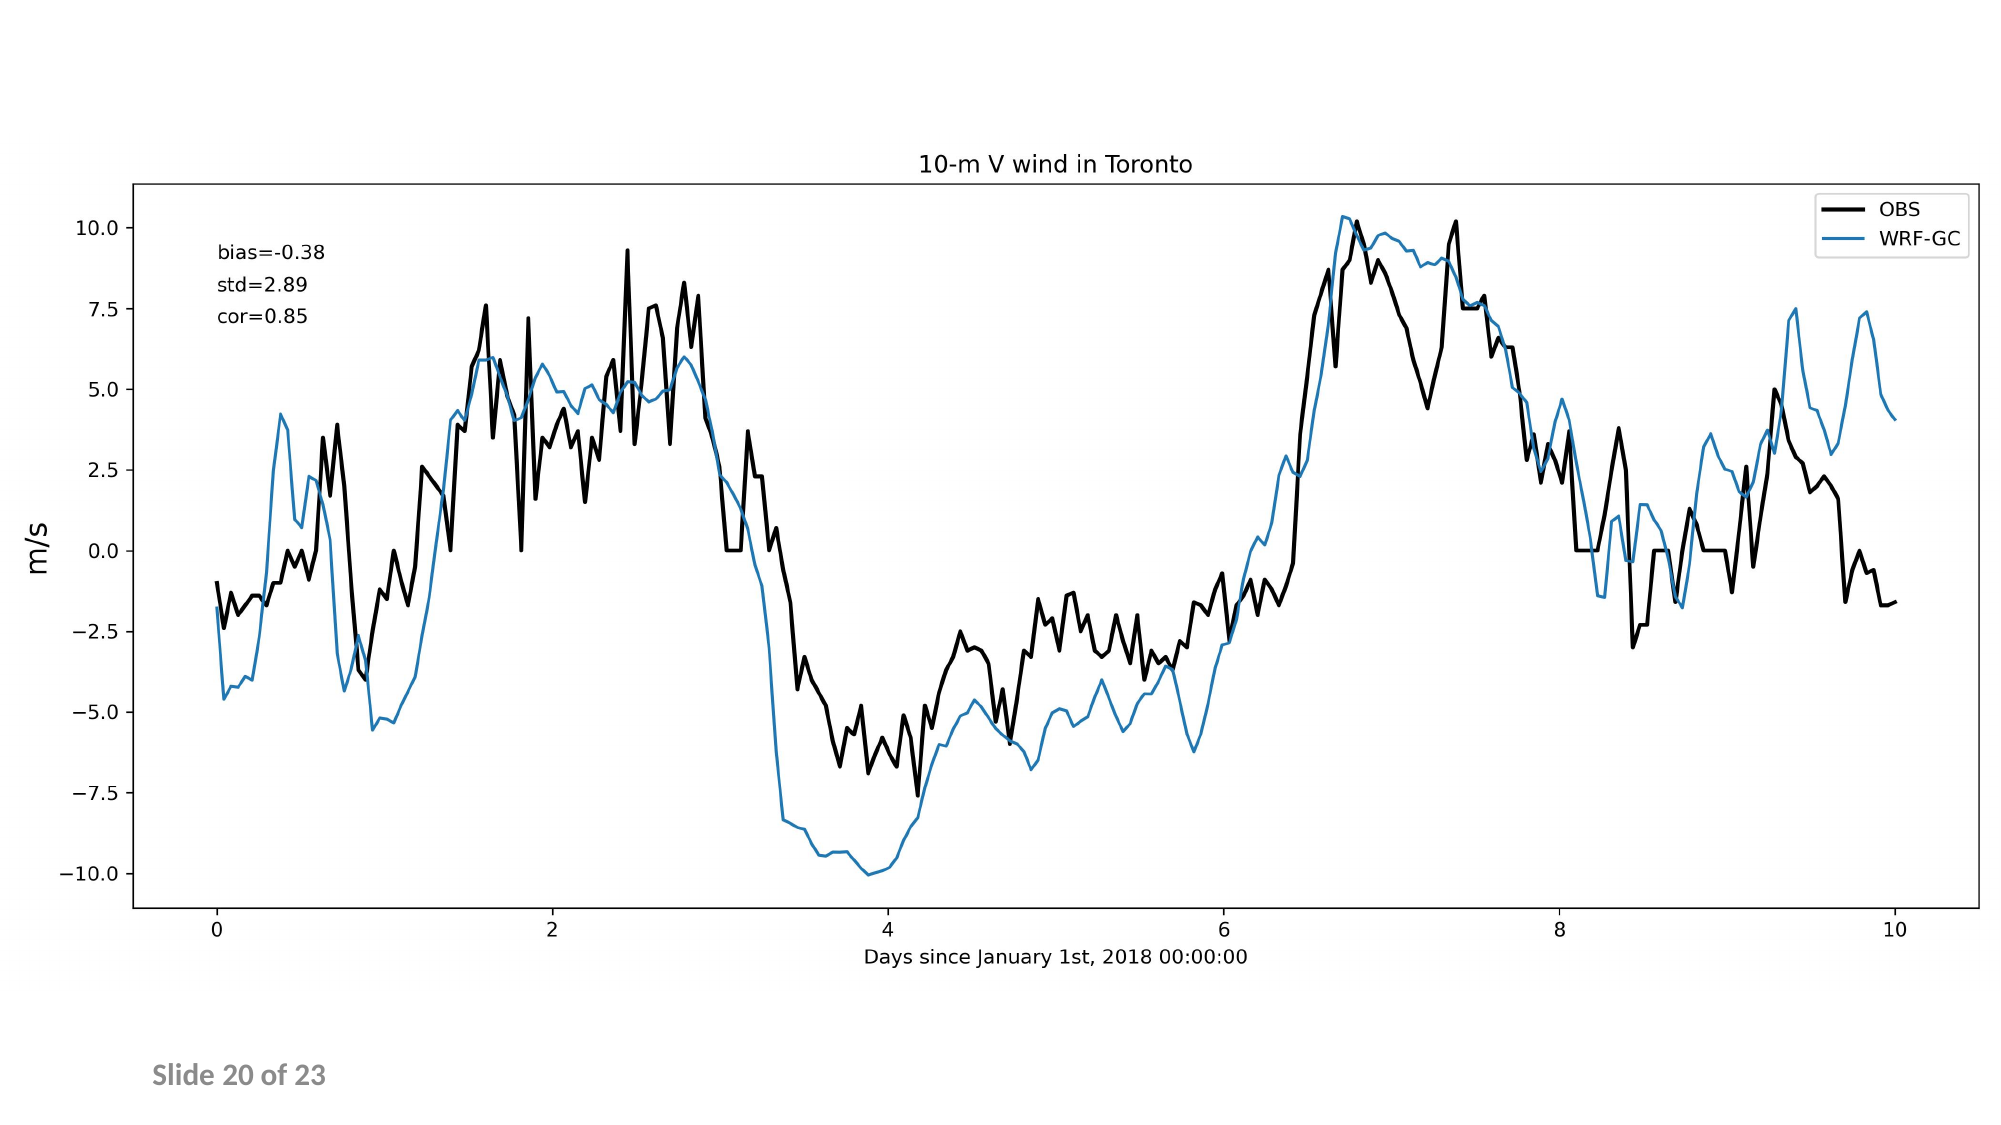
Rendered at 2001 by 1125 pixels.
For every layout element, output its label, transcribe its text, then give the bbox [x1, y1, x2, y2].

picture [0, 133, 2000, 991]
slide_number Slide 20 of 23 [137, 1042, 588, 1103]
